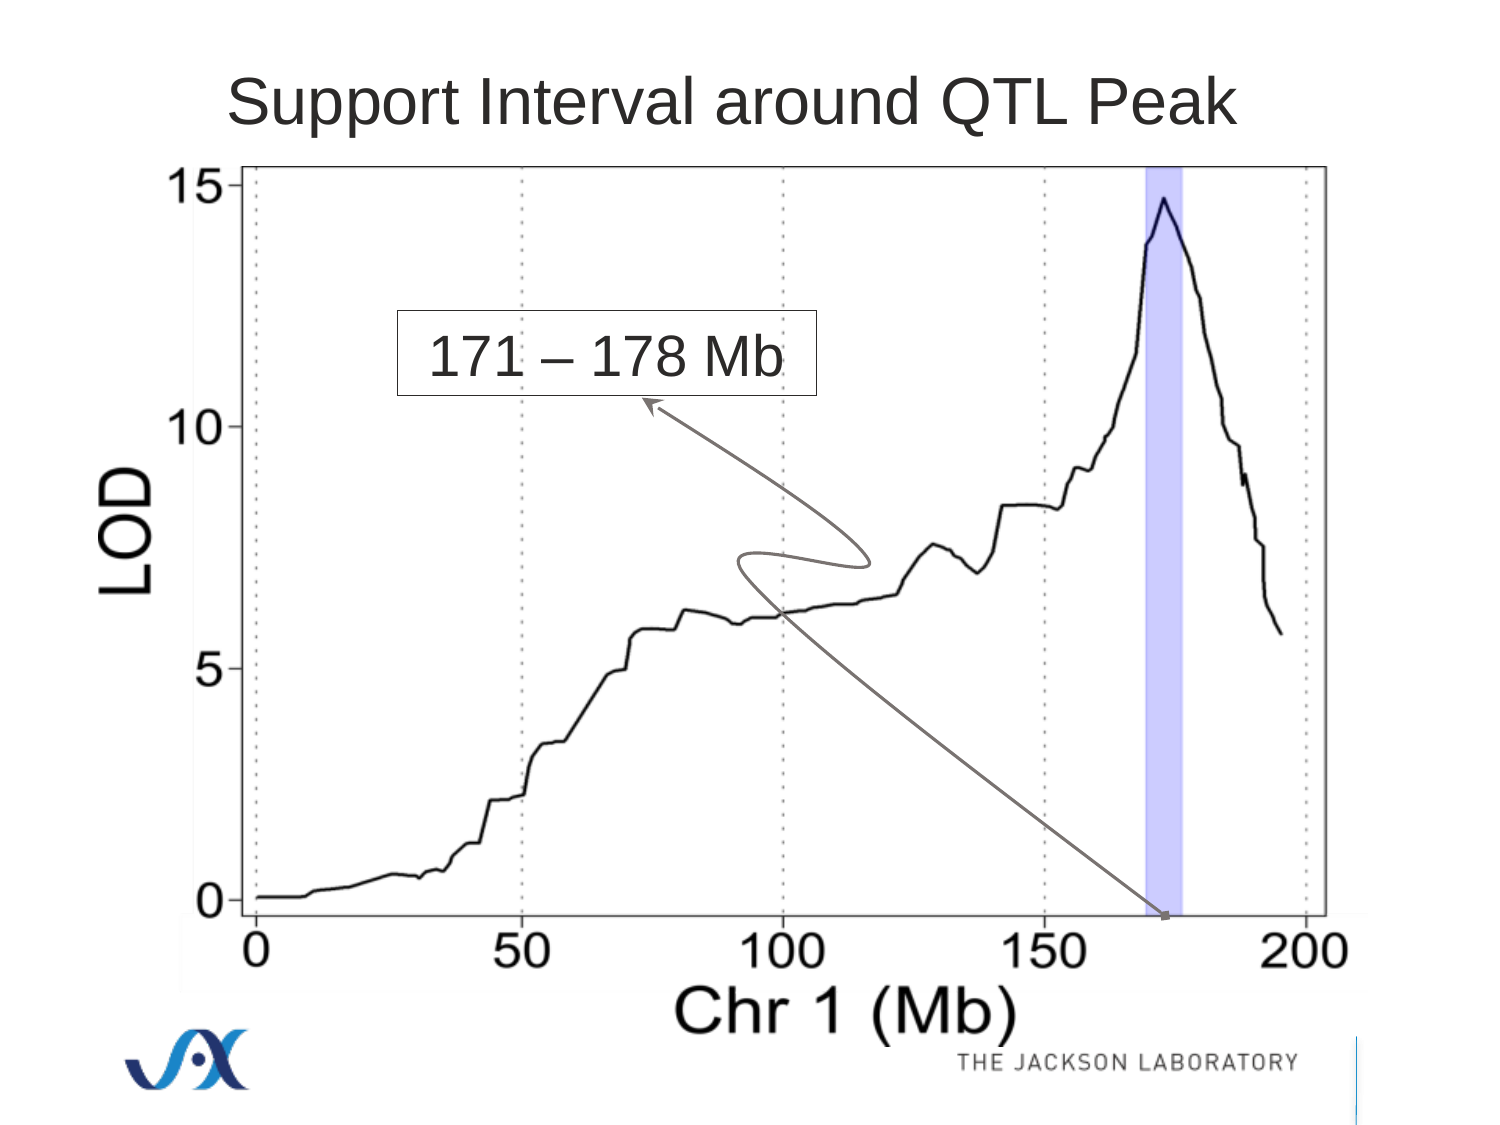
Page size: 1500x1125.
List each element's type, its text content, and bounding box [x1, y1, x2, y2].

picture [98, 166, 1368, 1125]
picture [957, 1051, 1300, 1076]
text_box Support Interval around QTL Peak [117, 50, 1348, 145]
